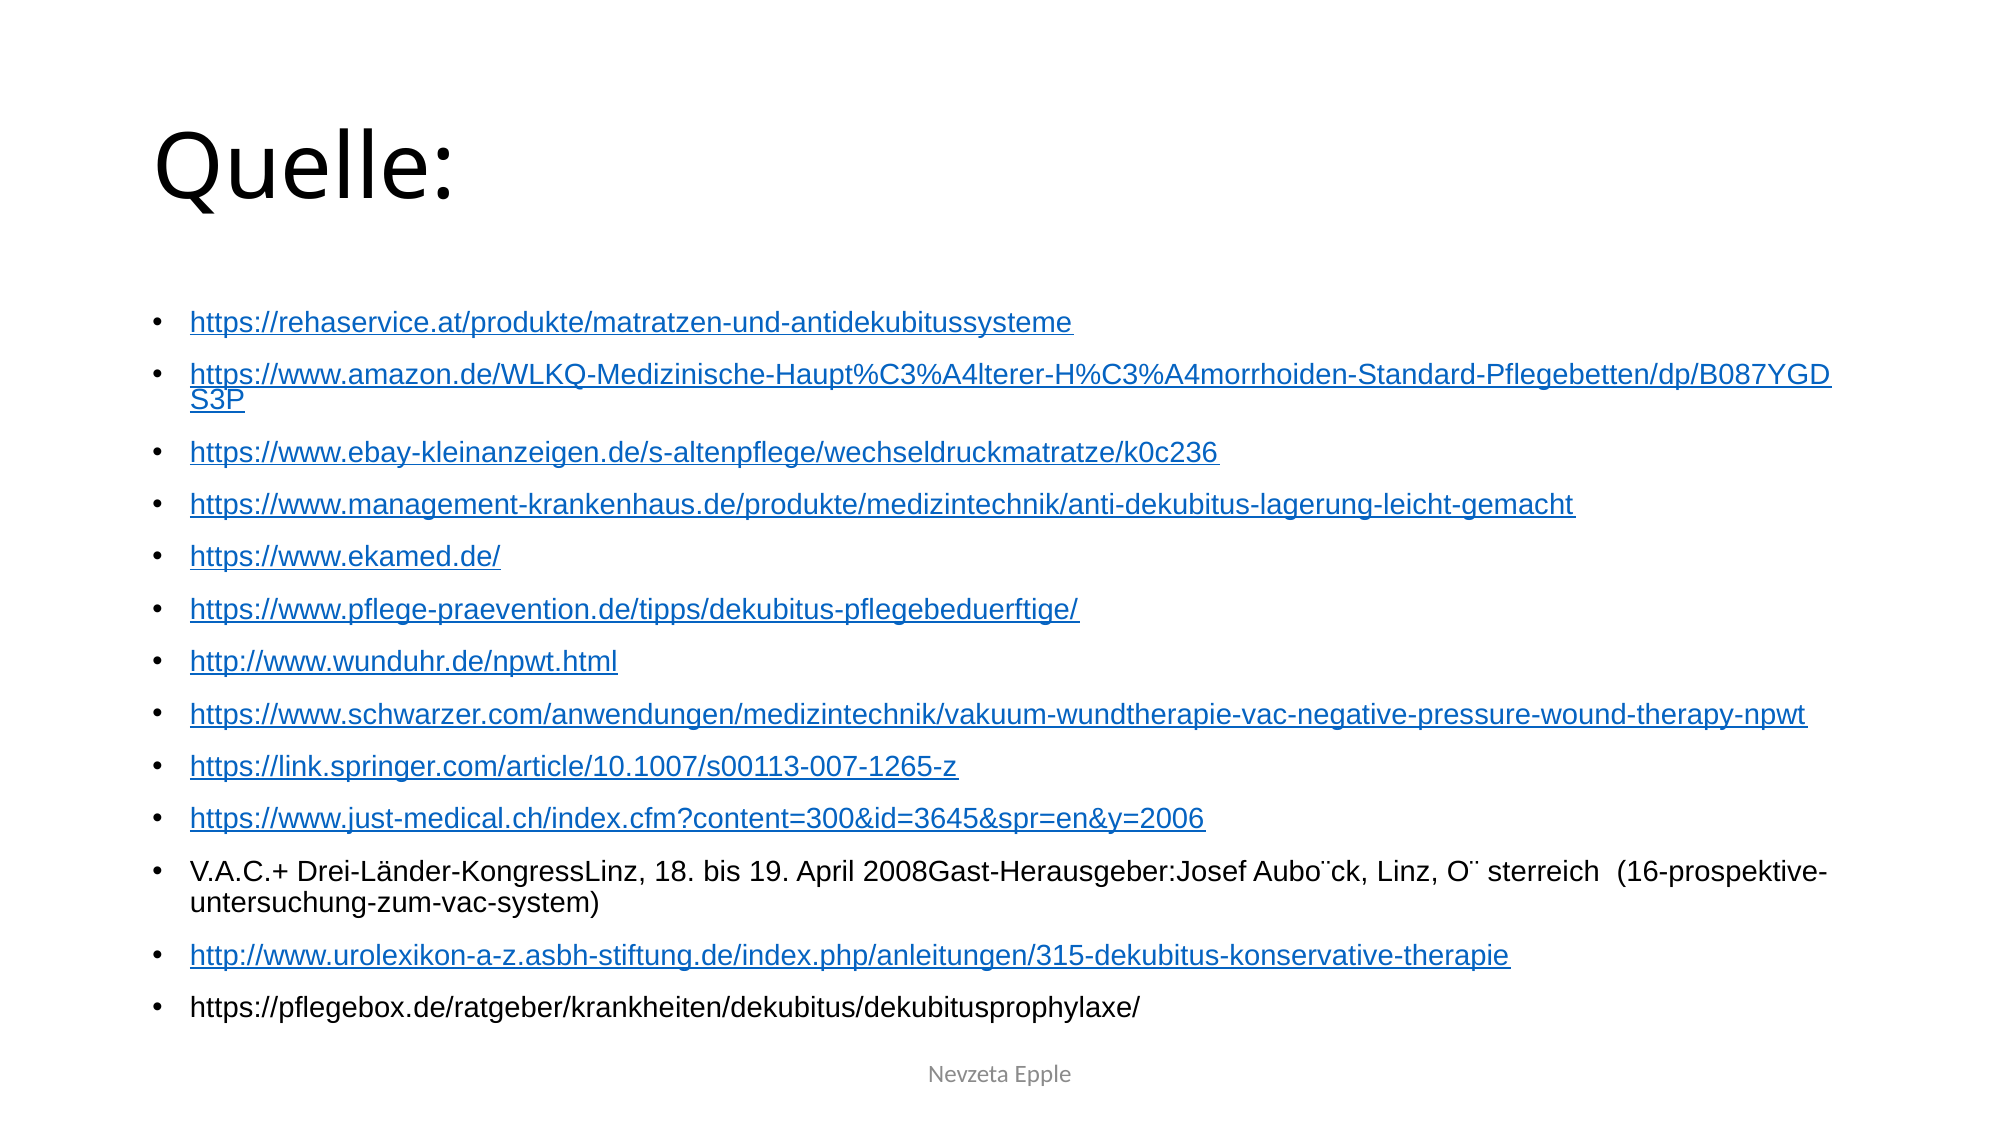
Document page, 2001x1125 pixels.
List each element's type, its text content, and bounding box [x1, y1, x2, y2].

footer Nevzeta Epple [662, 1042, 1338, 1103]
title Quelle: [137, 59, 1863, 278]
list https://rehaservice.at/produkte/matratzen-und-antidekubitussysteme https://www.amazon.de/WLKQ-Medizinische-Haupt%C3%A4lterer-H%C3%A4morrhoiden-Standard-Pflegebetten/dp/B087YGDS3P https://www.ebay-kleinanzeigen.de/s-altenpflege/wechseldruckmatratze/k0c236 https://www.management-krankenhaus.de/produkte/medizintechnik/anti-dekubitus-lagerung-leicht-gemacht https://www.ekamed.de/ https://www.pflege-praevention.de/tipps/dekubitus-pflegebeduerftige/ http://www.wunduhr.de/npwt.html https://www.schwarzer.com/anwendungen/medizintechnik/vakuum-wundtherapie-vac-negative-pressure-wound-therapy-npwt https://link.springer.com/article/10.1007/s00113-007-1265-z https://www.just-medical.ch/index.cfm?content=300&id=3645&spr=en&y=2006 V.A.C.+ Drei-Länder-KongressLinz, 18. bis 19. April 2008Gast-Herausgeber:Josef Aubo¨ck, Linz, O¨ sterreich (16-prospektive-untersuchung-zum-vac-system) http://www.urolexikon-a-z.asbh-stiftung.de/index.php/anleitungen/315-dekubitus-konservative-therapie https://pflegebox.de/ratgeber/krankheiten/dekubitus/dekubitusprophylaxe/ [137, 299, 1863, 1014]
